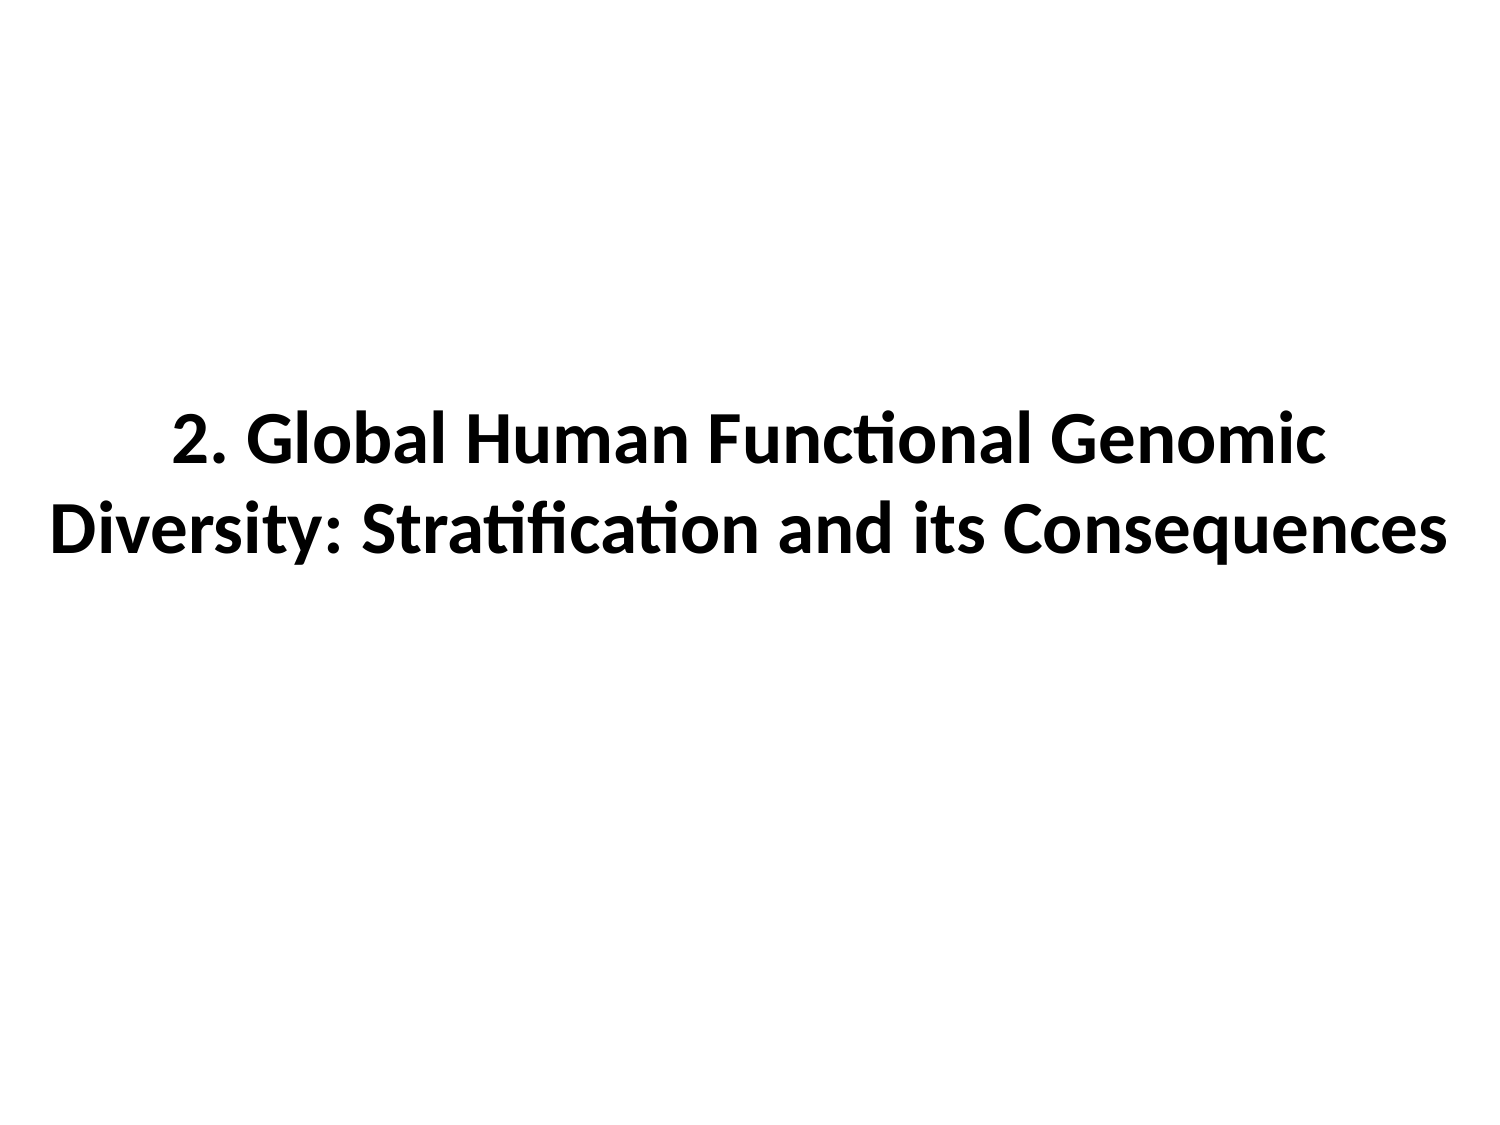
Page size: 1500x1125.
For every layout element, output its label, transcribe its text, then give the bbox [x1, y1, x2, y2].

text_box 2. Global Human Functional Genomic Diversity: Stratification and its Consequences [24, 380, 1475, 576]
